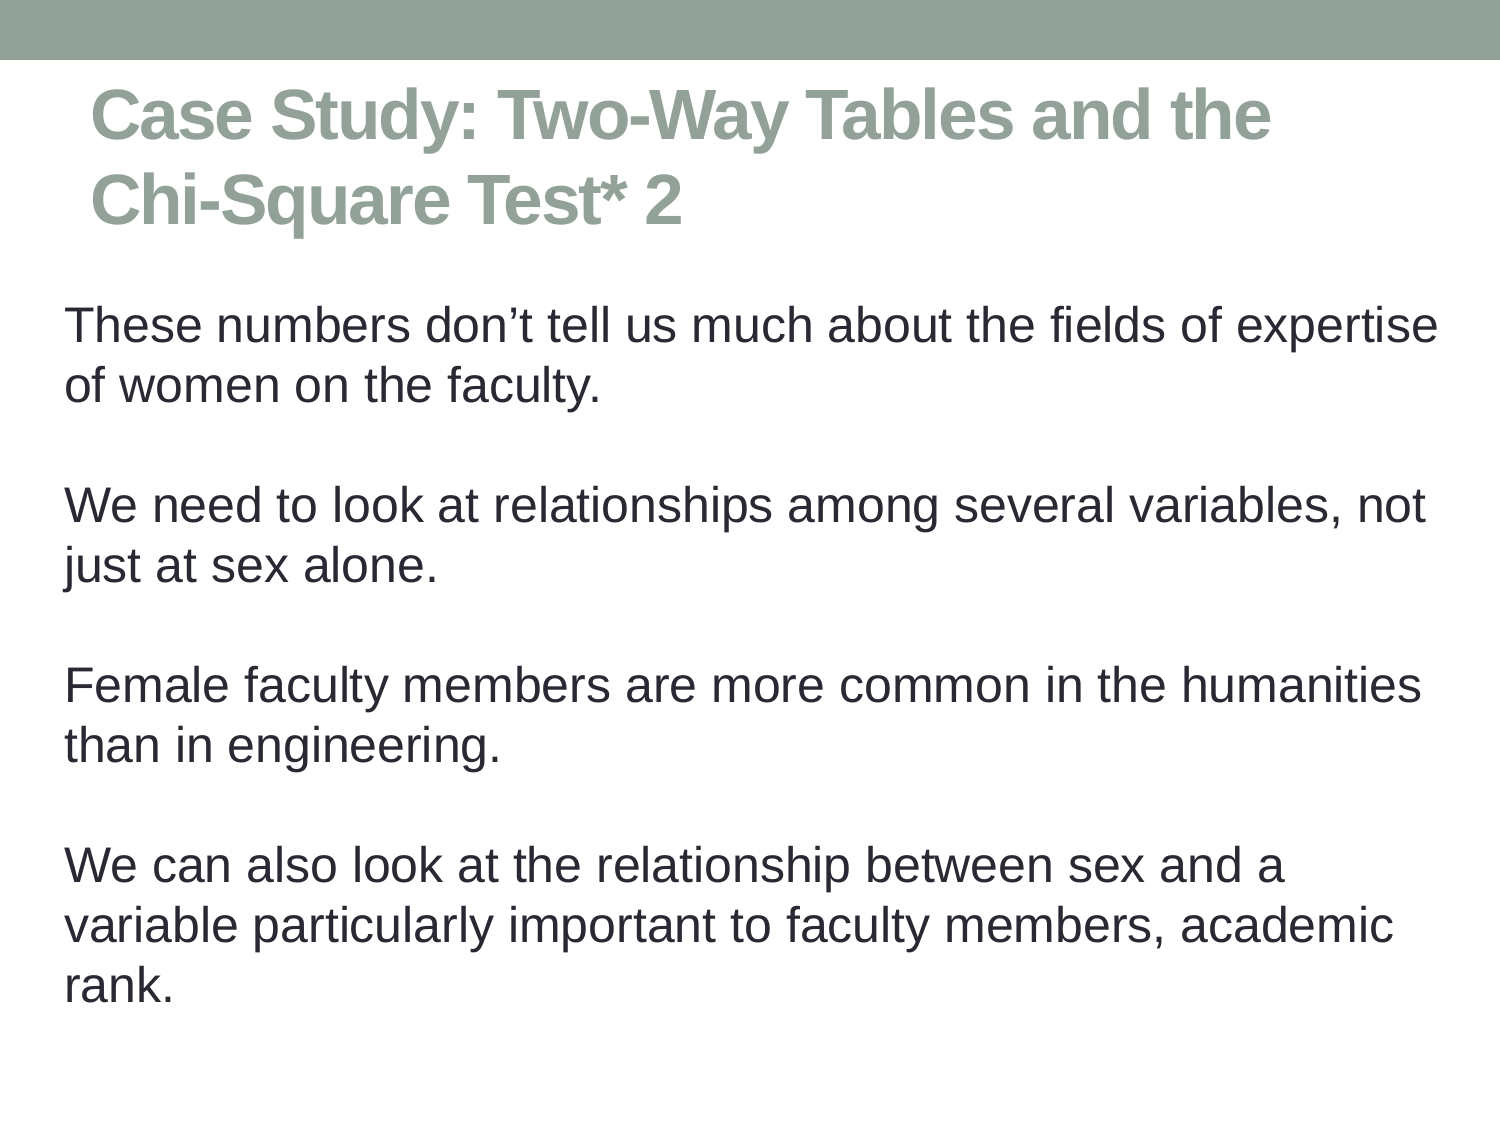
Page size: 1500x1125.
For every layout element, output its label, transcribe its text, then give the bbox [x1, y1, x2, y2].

title Case Study: Two-Way Tables and the Chi-Square Test* 2 [75, 60, 1425, 248]
text_box These numbers don’t tell us much about the fields of expertise of women on the faculty. We need to look at relationships among several variables, not just at sex alone. Female faculty members are more common in the humanities than in engineering. We can also look at the relationship between sex and a variable particularly important to faculty members, academic rank. [49, 284, 1487, 1020]
